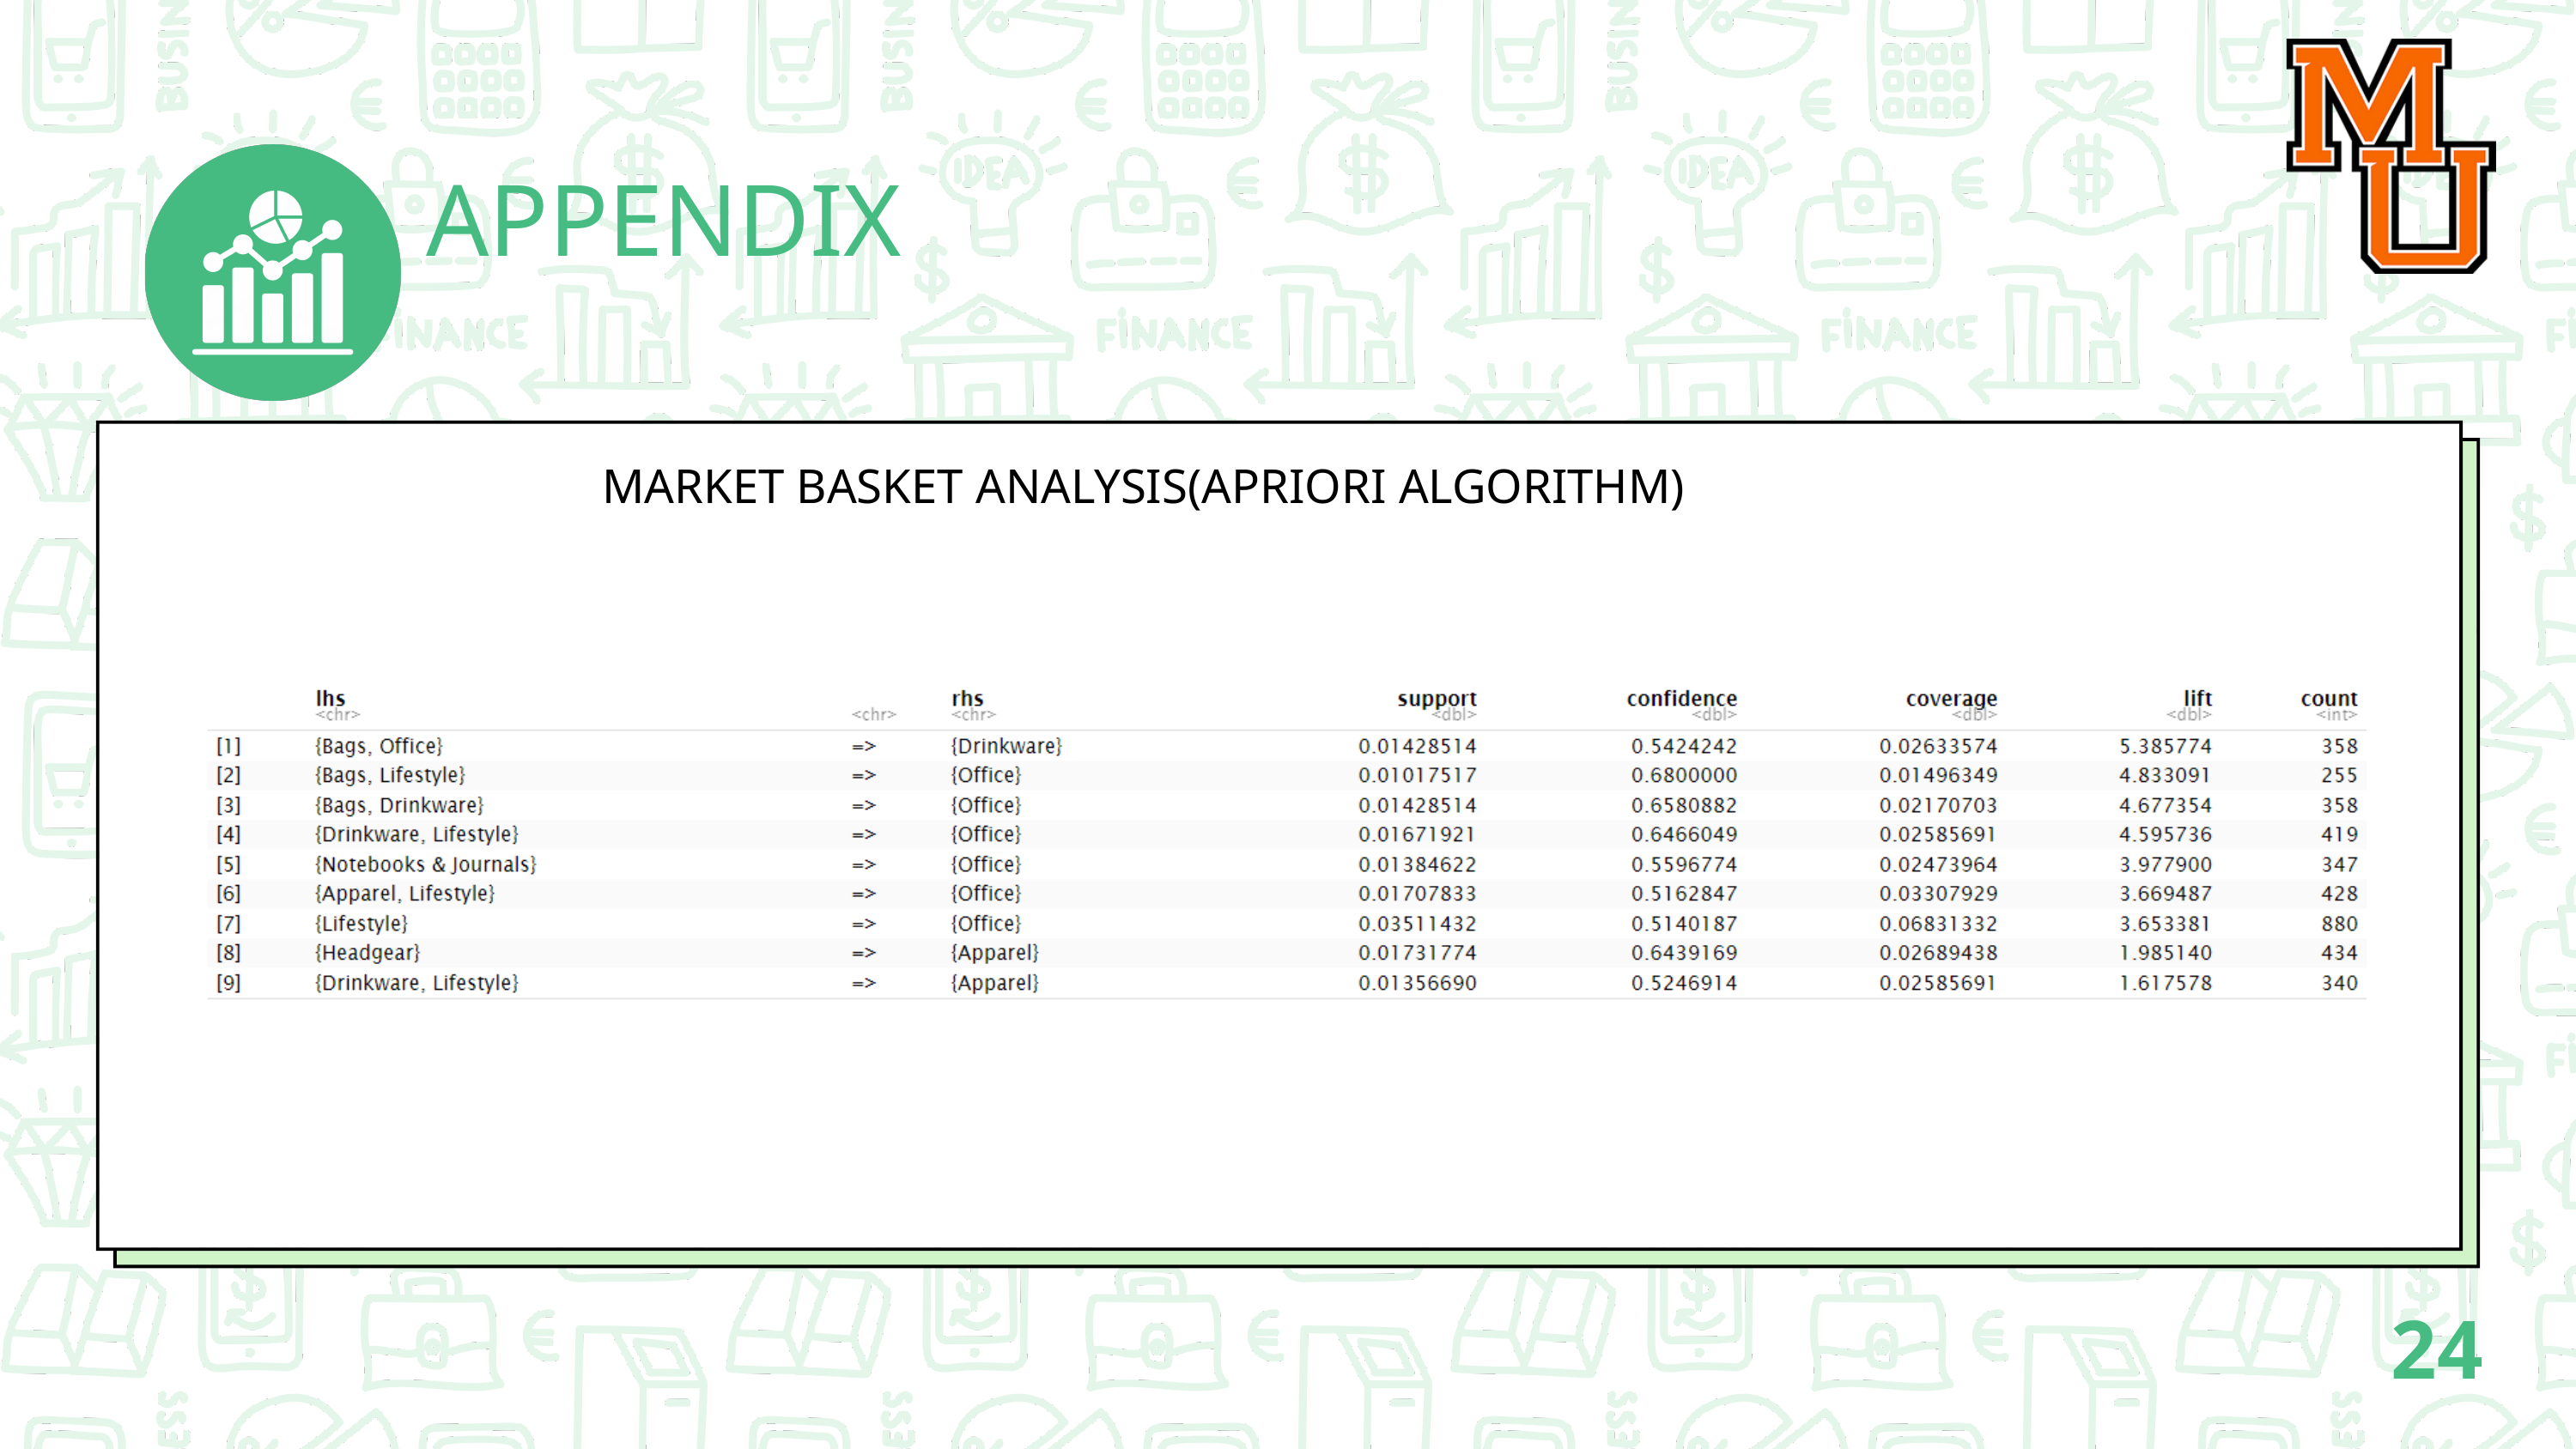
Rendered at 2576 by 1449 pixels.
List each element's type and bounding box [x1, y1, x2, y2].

text_box [0, 0, 2576, 1449]
text_box [95, 420, 2481, 1269]
